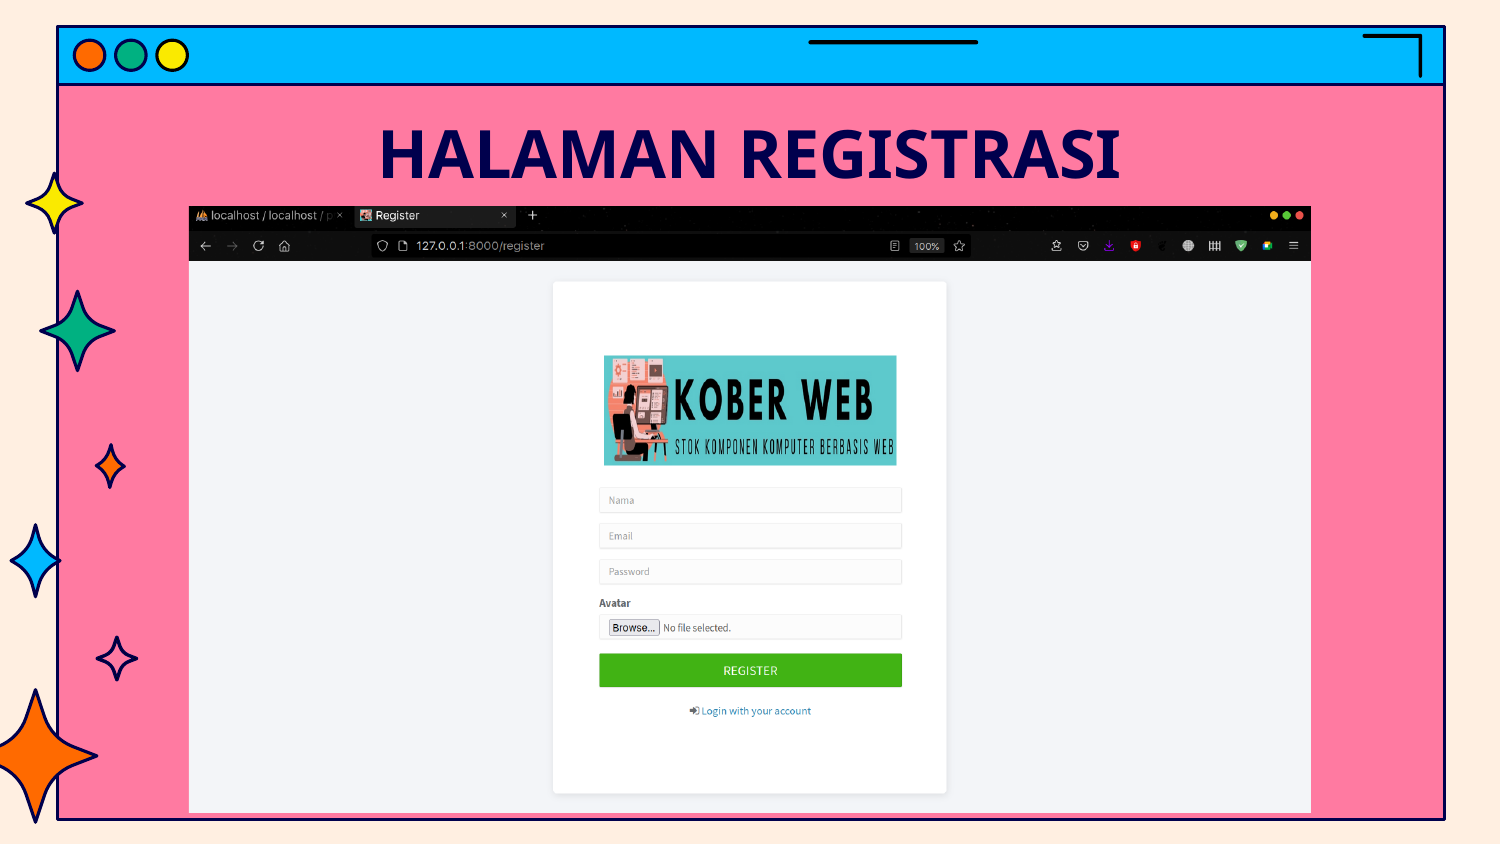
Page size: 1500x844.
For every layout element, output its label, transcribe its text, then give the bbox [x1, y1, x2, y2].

text_box [26, 173, 83, 234]
text_box HALAMAN REGISTRASI [308, 96, 1192, 191]
picture [188, 206, 1312, 813]
